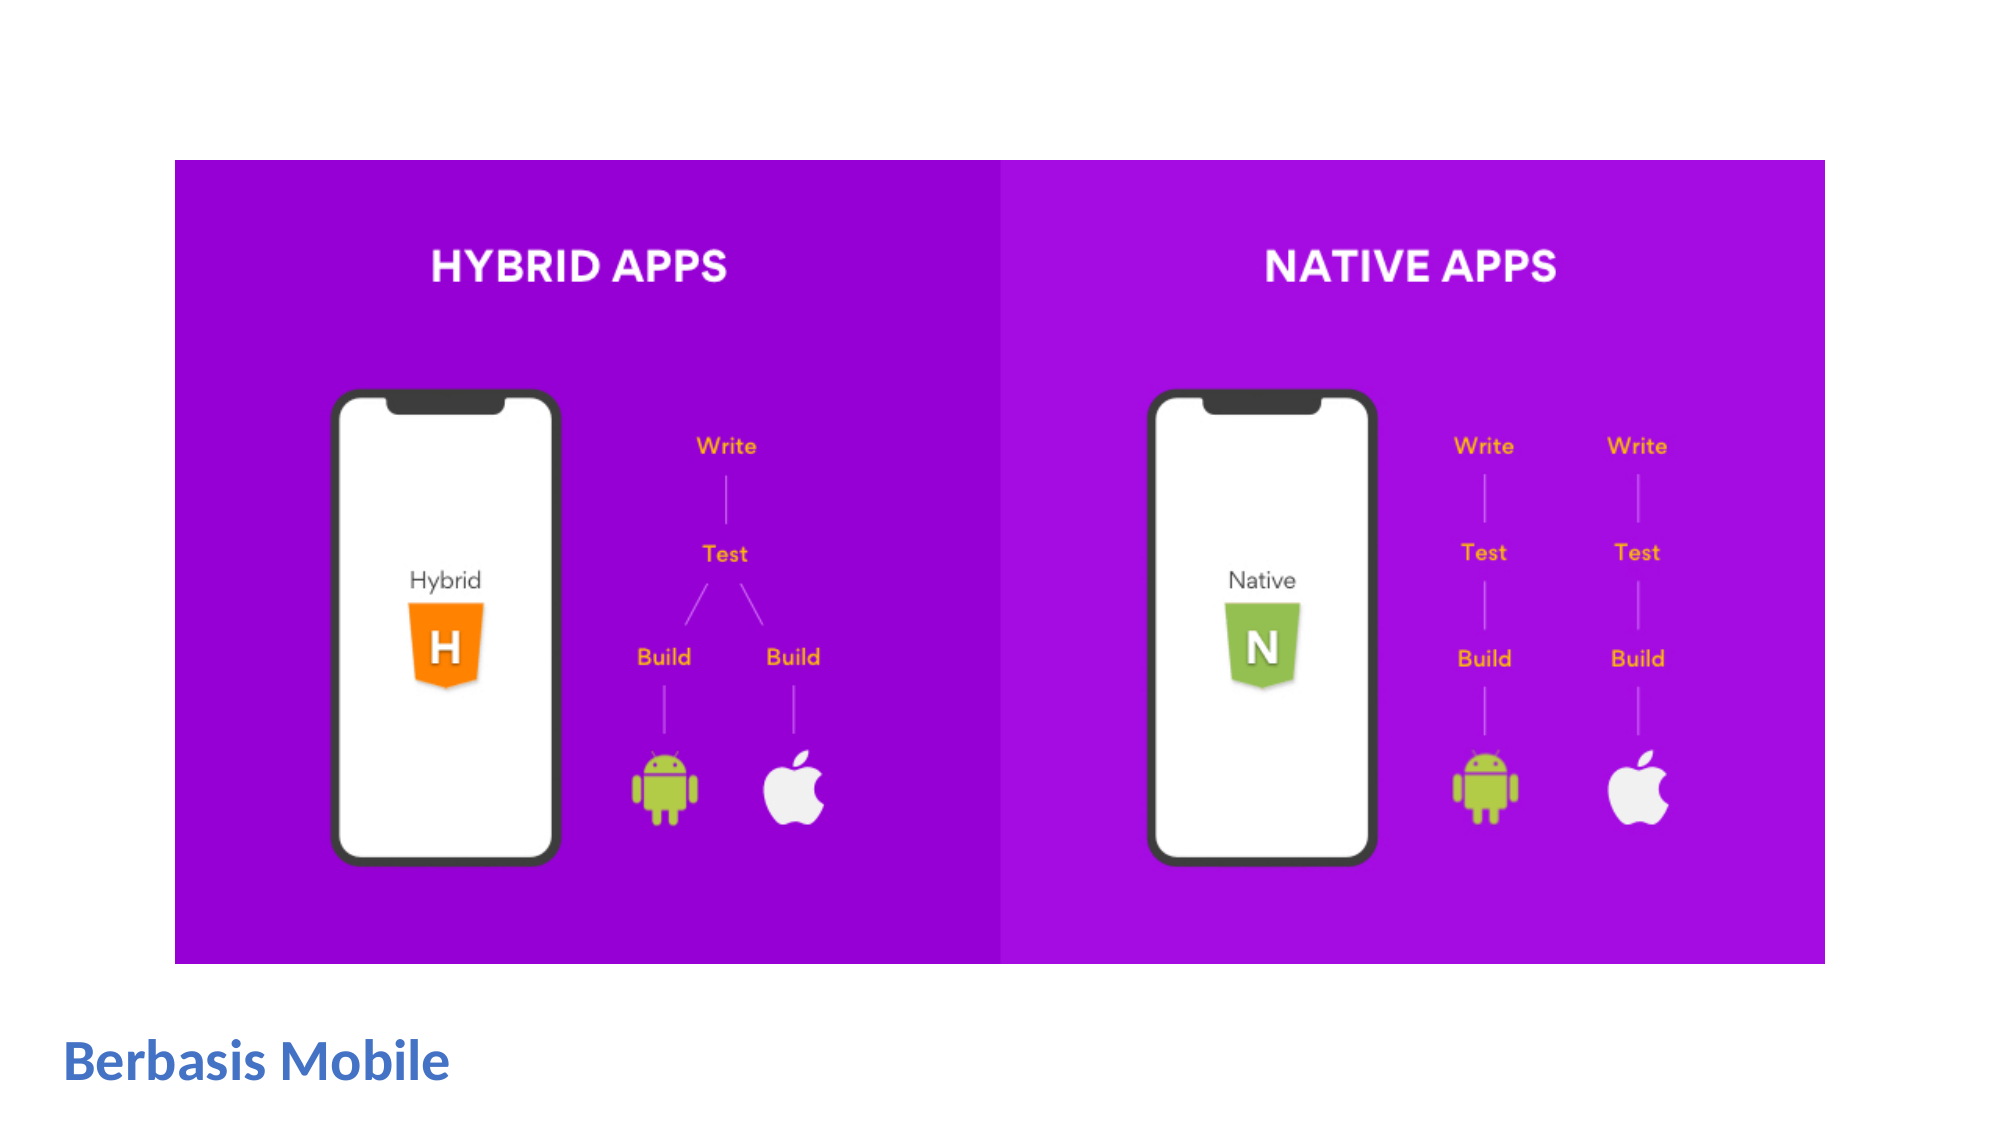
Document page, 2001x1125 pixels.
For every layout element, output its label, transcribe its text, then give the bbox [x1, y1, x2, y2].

picture [175, 160, 1825, 964]
text_box Berbasis Mobile [48, 1014, 1049, 1099]
